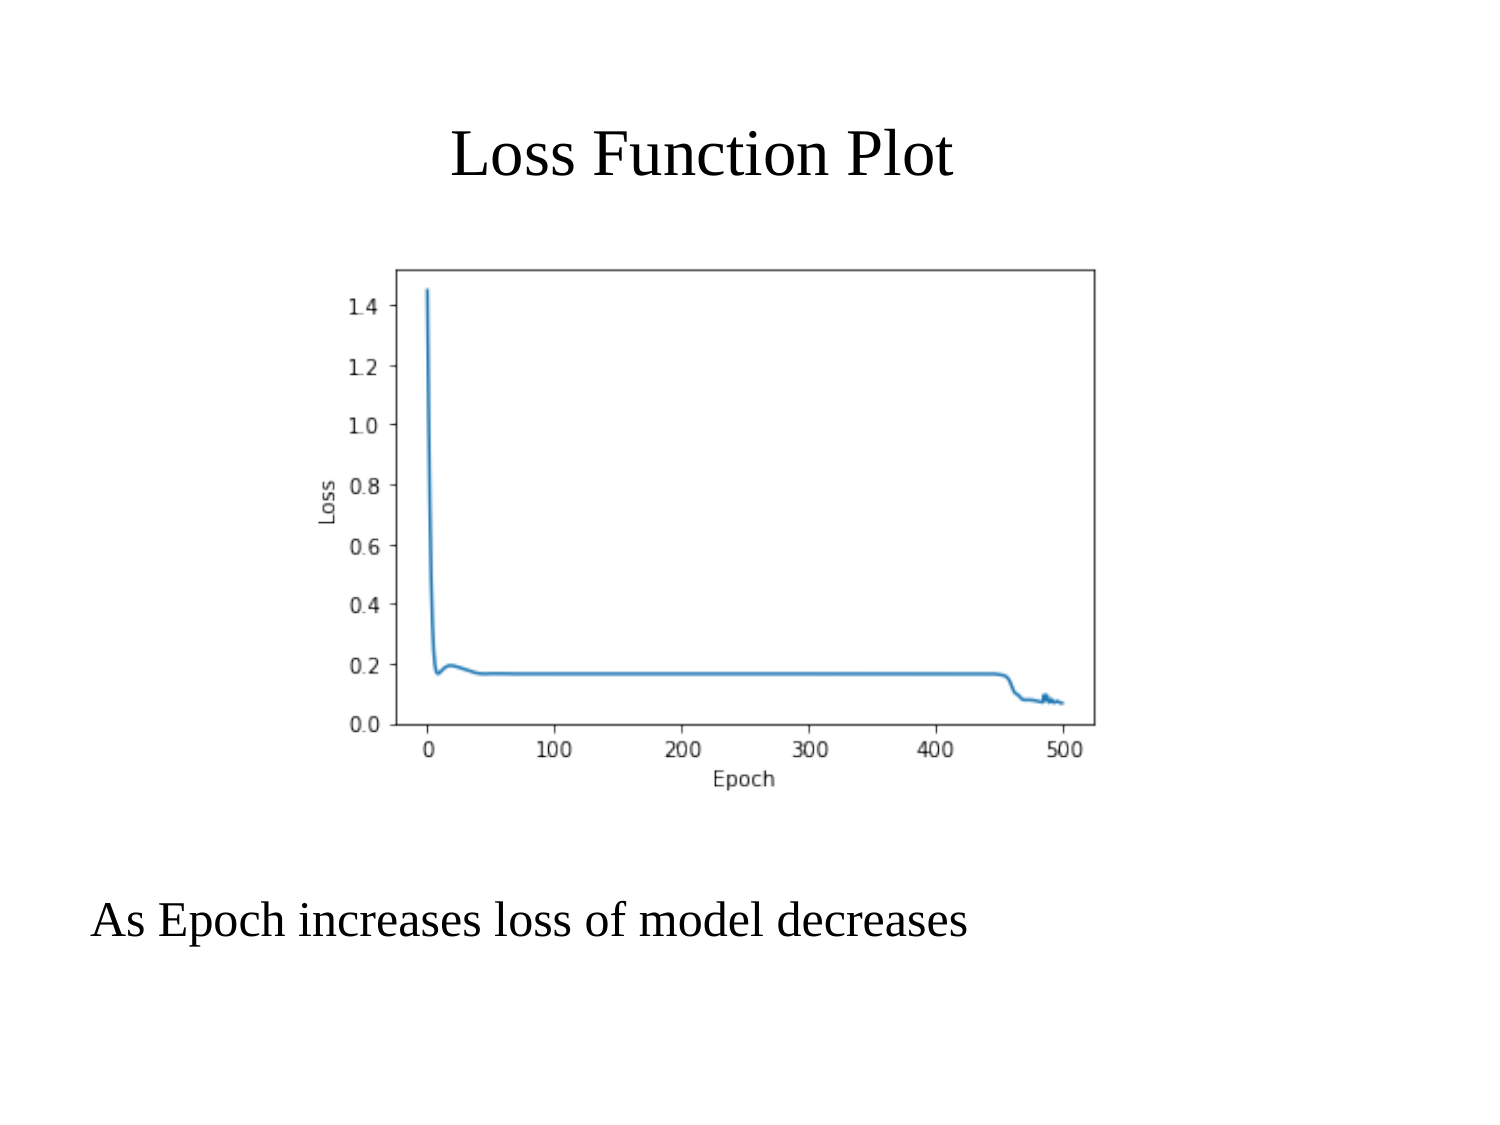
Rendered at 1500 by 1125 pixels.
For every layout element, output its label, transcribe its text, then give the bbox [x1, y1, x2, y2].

list As Epoch increases loss of model decreases [75, 878, 1425, 1005]
title Loss Function Plot [75, 45, 1425, 233]
picture [304, 257, 1110, 804]
